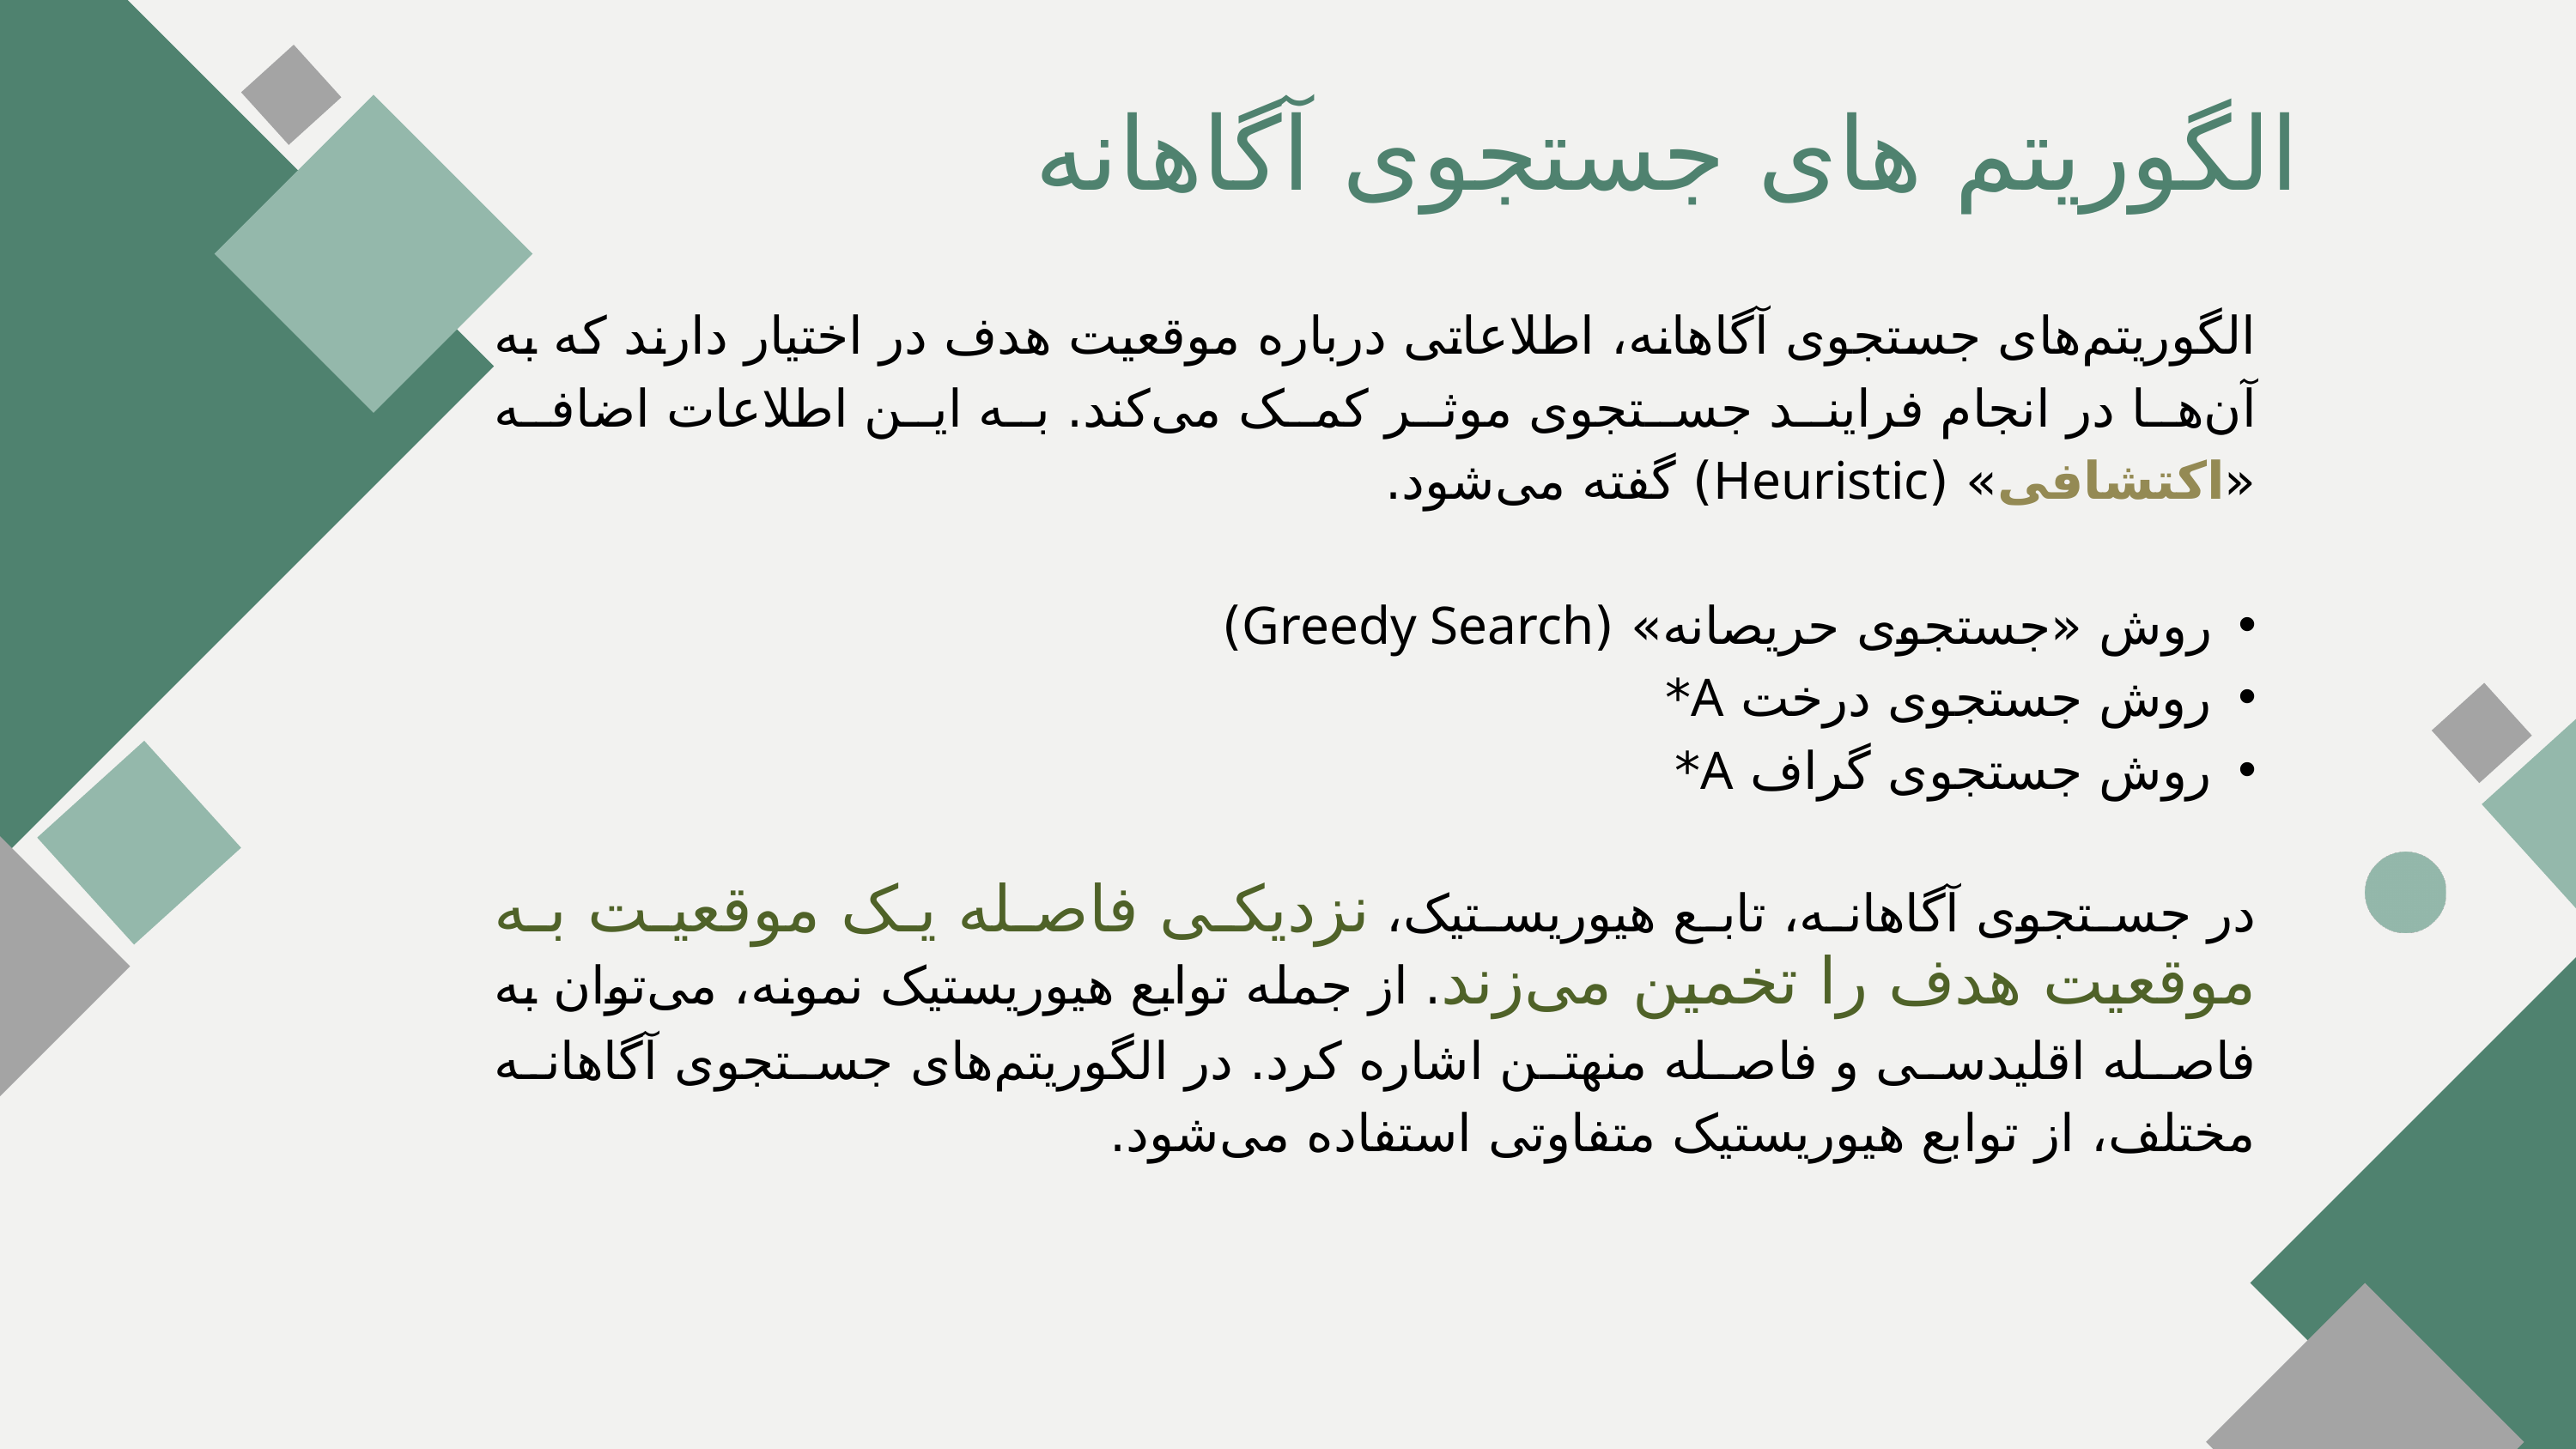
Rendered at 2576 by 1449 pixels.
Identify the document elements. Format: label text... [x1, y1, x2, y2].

text_box [2431, 682, 2532, 784]
text_box [2250, 957, 2576, 1449]
text_box [37, 740, 241, 945]
text_box الگوریتم های جستجوی آگاهانه [989, 68, 2300, 211]
text_box الگوریتم‌های جستجوی آگاهانه، اطلاعاتی درباره موقعیت هدف در اختیار دارند که به آن‌ها در انجام فرایند جستجوی موثر کمک می‌کند. به این اطلاعات اضافه «اکتشافی» (Heuristic) گفته می‌شود. روش «جستجوی حریصانه» (Greedy Search) روش جستجوی درخت A* روش جستجوی گراف A* در جستجوی آگاهانه، تابع هیوریستیک، نزدیکی فاصله یک موقعیت به موقعیت هدف را تخمین می‌زند. از جمله توابع هیوریستیک نمونه، می‌توان به فاصله اقلیدسی و فاصله منهتن اشاره کرد. در الگوریتم‌های جستجوی آگاهانه مختلف، از توابع هیوریستیک متفاوتی استفاده می‌شود. [494, 219, 2300, 1235]
text_box [240, 45, 342, 145]
text_box [2206, 1282, 2524, 1449]
text_box [0, 0, 494, 848]
text_box [2365, 852, 2446, 933]
text_box [2482, 718, 2576, 909]
text_box [214, 94, 498, 413]
text_box [0, 836, 131, 1097]
